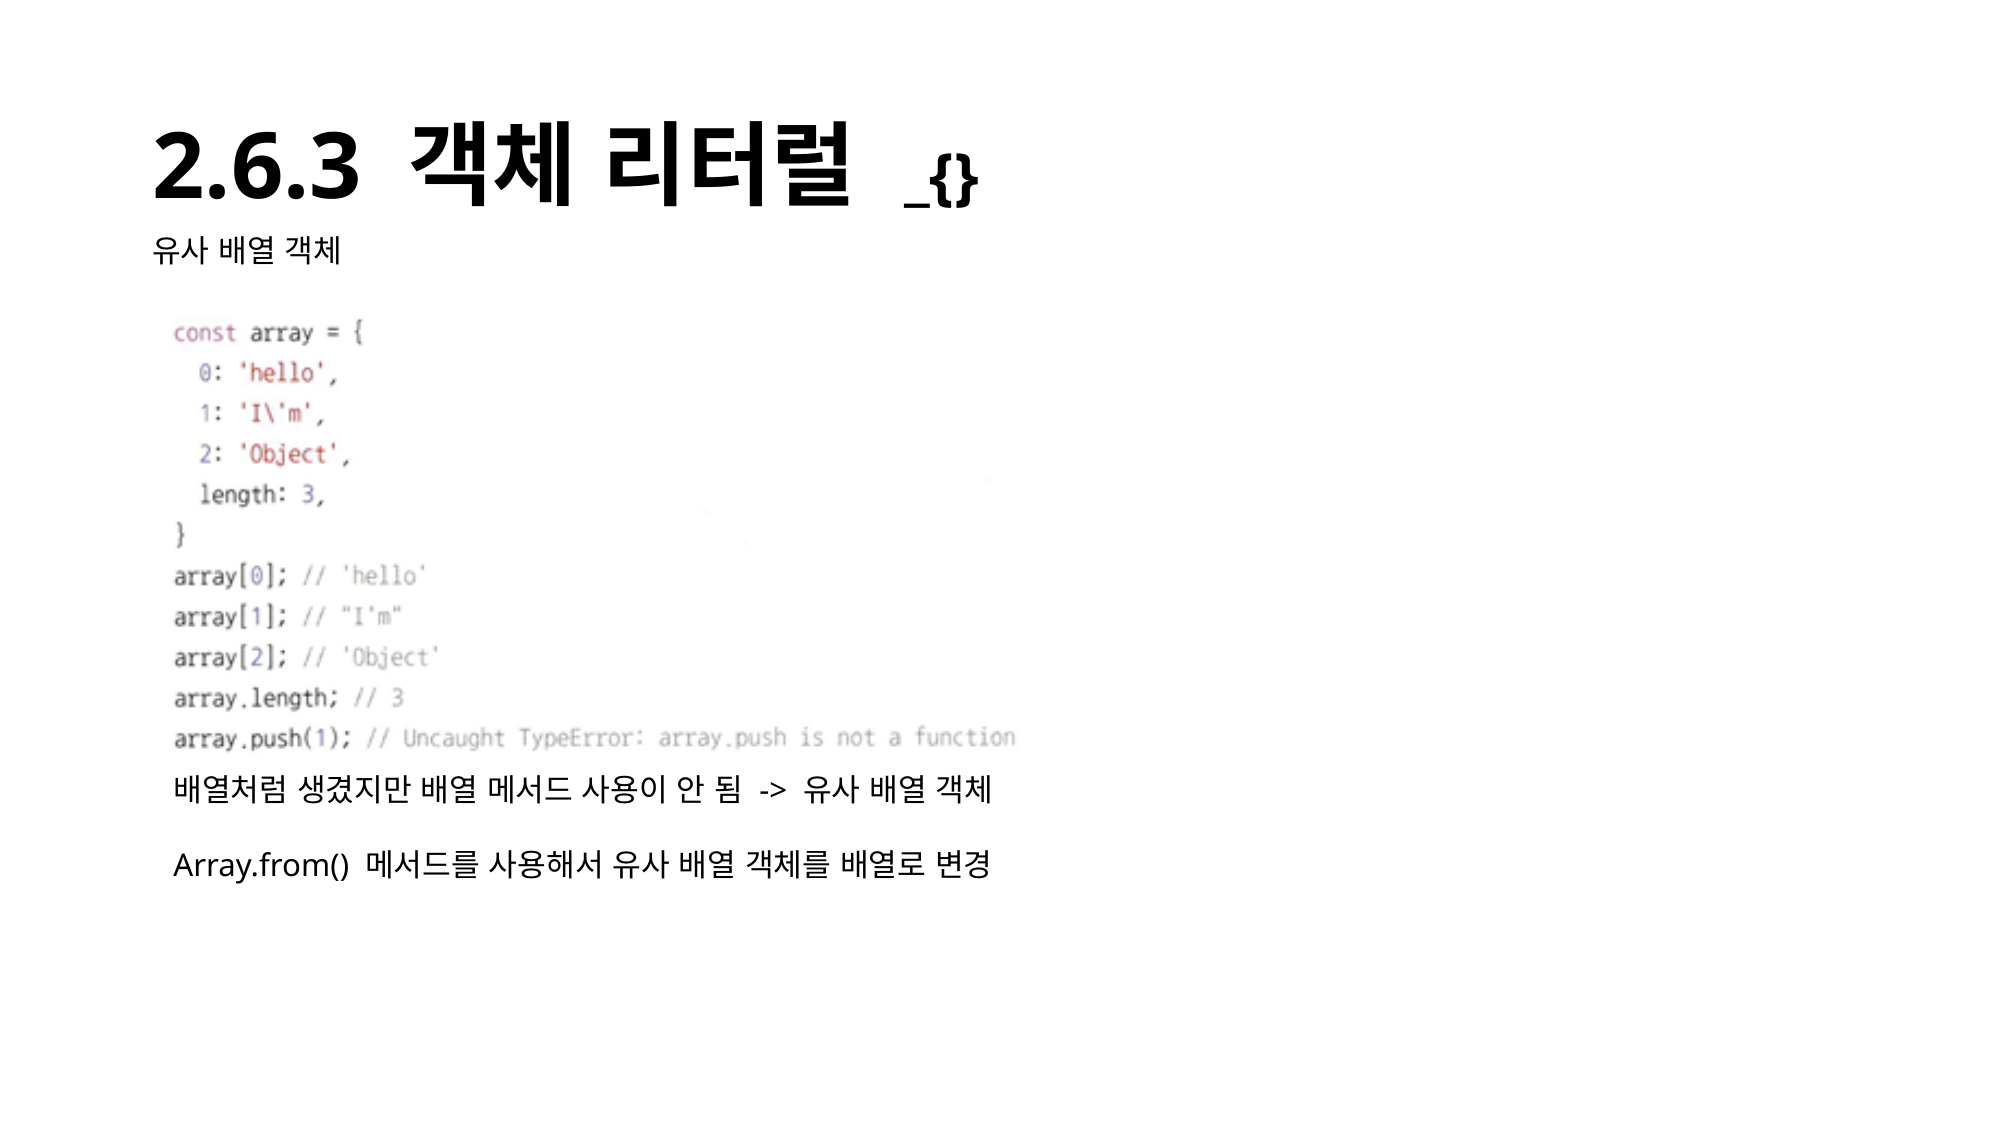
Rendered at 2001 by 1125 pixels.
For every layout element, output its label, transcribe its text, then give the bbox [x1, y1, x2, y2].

title 2.6.3 객체 리터럴 _{} [137, 59, 1863, 278]
text_box 유사 배열 객체 [137, 224, 1219, 277]
picture [136, 306, 1042, 761]
text_box 배열처럼 생겼지만 배열 메서드 사용이 안 됨 -> 유사 배열 객체 Array.from() 메서드를 사용해서 유사 배열 객체를 배열로 변경 [158, 763, 1240, 891]
